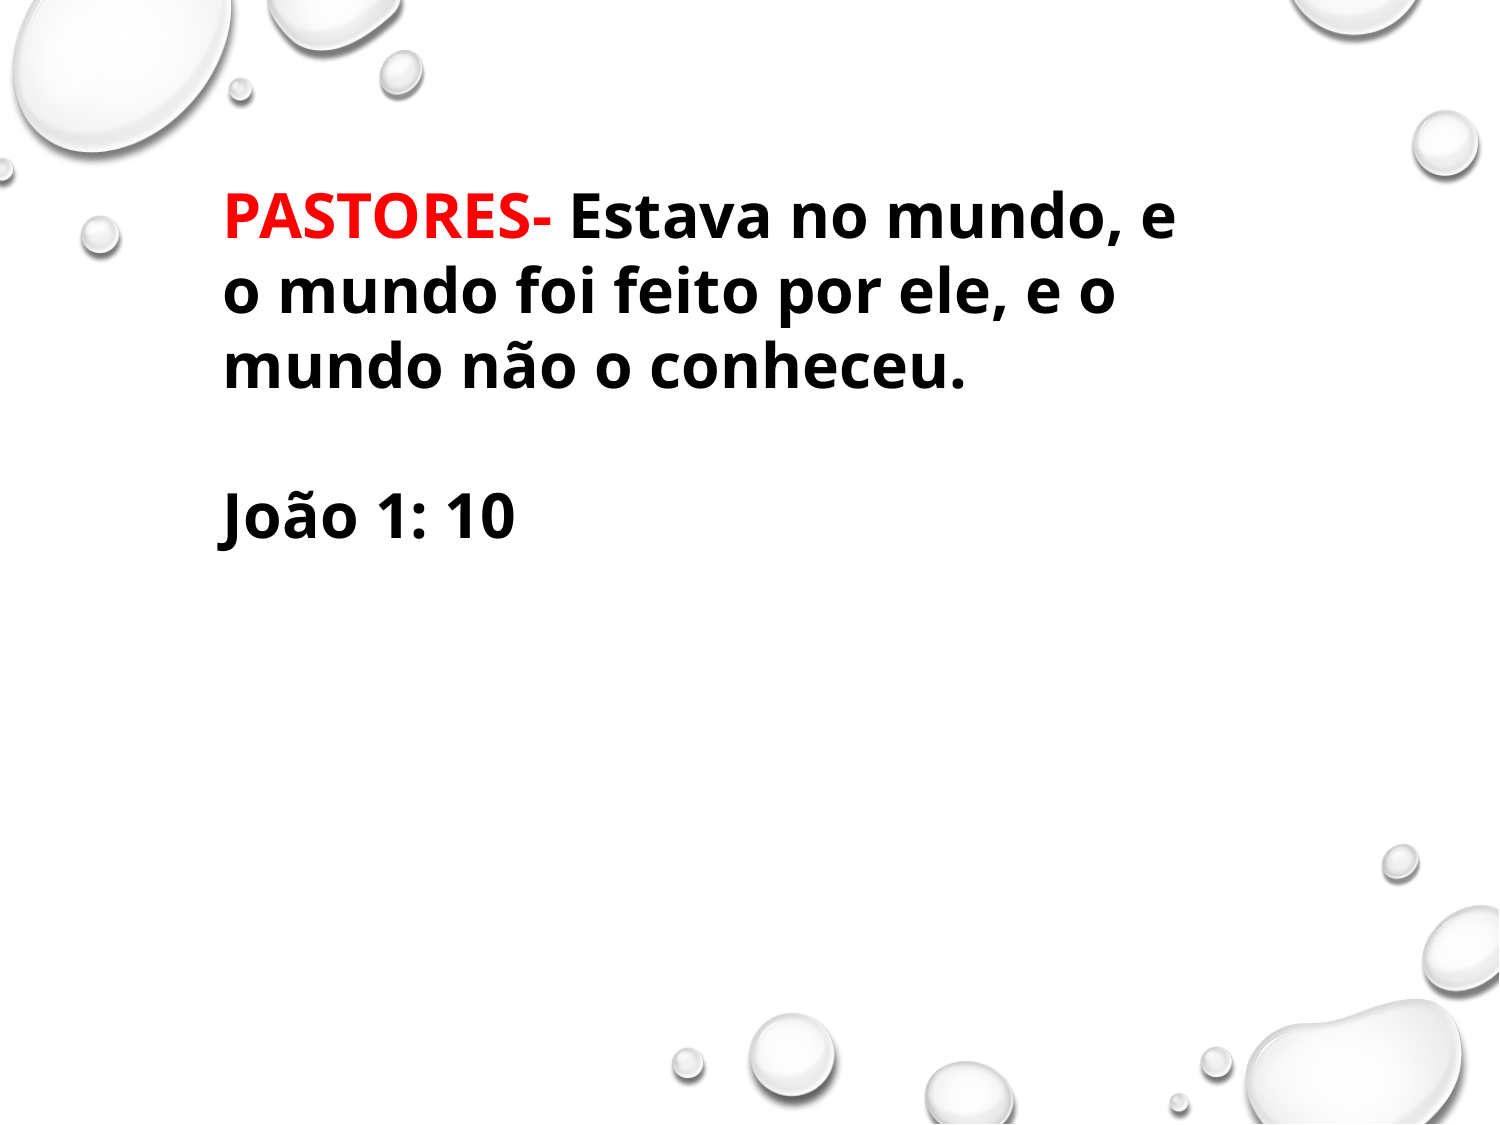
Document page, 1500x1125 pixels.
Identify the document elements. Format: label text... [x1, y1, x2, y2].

picture [0, 0, 1499, 1124]
text_box PASTORES- Estava no mundo, e o mundo foi feito por ele, e o mundo não o conheceu. João 1: 10 [211, 171, 1241, 557]
